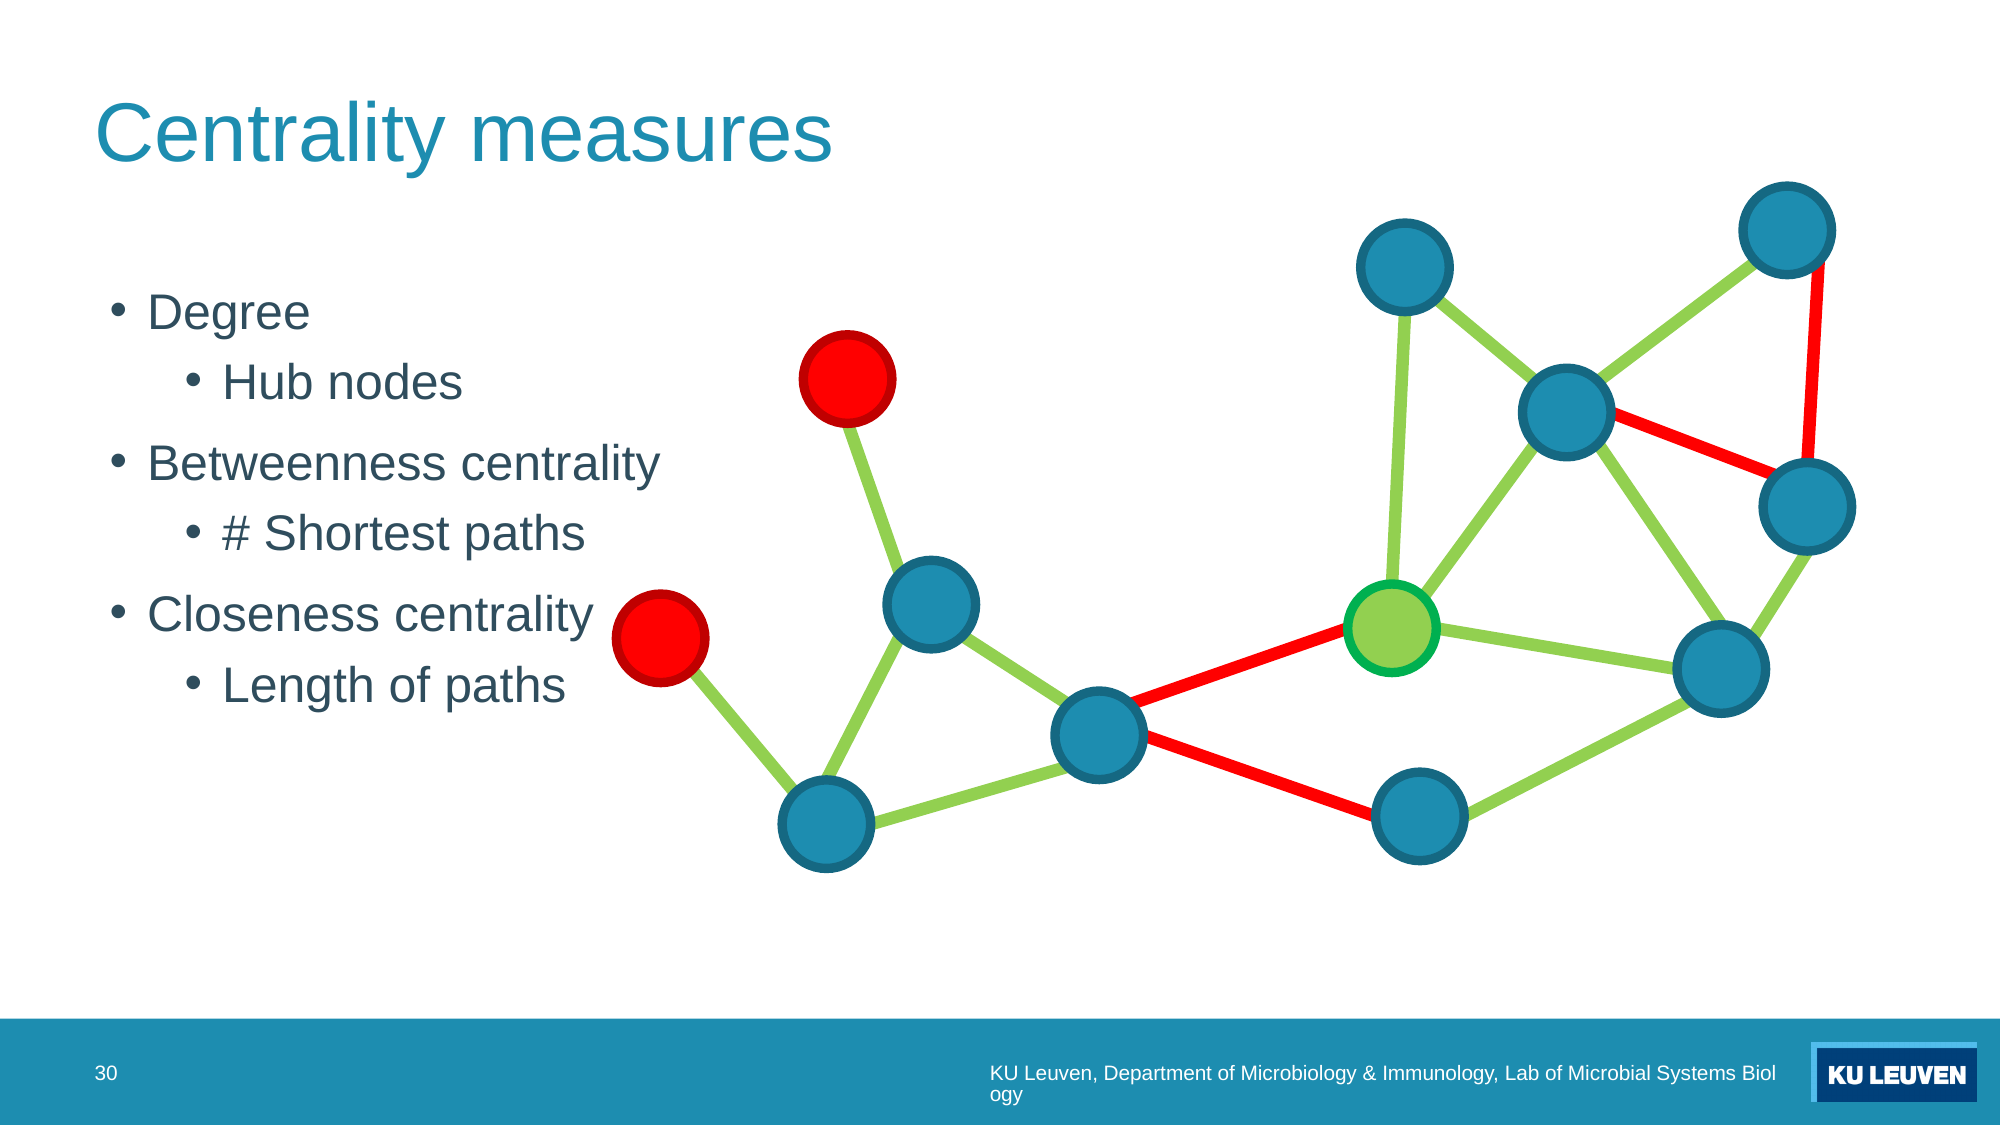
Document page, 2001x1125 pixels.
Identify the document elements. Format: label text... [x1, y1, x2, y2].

text_box [1762, 461, 1853, 553]
text_box [615, 592, 706, 684]
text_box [1436, 298, 1536, 382]
title Centrality measures [94, 33, 1906, 223]
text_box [1423, 443, 1536, 598]
text_box [1521, 367, 1613, 458]
text_box [1053, 689, 1145, 781]
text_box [1464, 700, 1691, 817]
picture [1811, 1042, 1977, 1102]
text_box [847, 423, 901, 574]
text_box [1741, 185, 1833, 276]
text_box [1143, 735, 1376, 817]
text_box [1391, 311, 1405, 584]
list Degree Hub nodes Betweenness centrality # Shortest paths Closeness centrality Length of paths [94, 271, 1906, 1004]
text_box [1598, 261, 1756, 382]
text_box [781, 778, 872, 870]
text_box [885, 559, 977, 650]
text_box [1374, 771, 1466, 862]
footer KU Leuven, Department of Microbiology & Immunology, Lab of Microbial Systems Biology [989, 1018, 1809, 1125]
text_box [691, 669, 796, 793]
slide_number 30 [94, 1018, 201, 1125]
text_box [826, 635, 900, 780]
text_box [1676, 623, 1767, 715]
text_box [1130, 628, 1348, 704]
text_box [1436, 628, 1678, 670]
text_box [1359, 222, 1451, 313]
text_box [870, 766, 1068, 825]
text_box [1346, 583, 1438, 674]
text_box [1611, 412, 1777, 476]
text_box [802, 333, 893, 425]
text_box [1752, 551, 1808, 638]
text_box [962, 635, 1068, 704]
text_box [1598, 443, 1722, 625]
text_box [1807, 261, 1819, 463]
